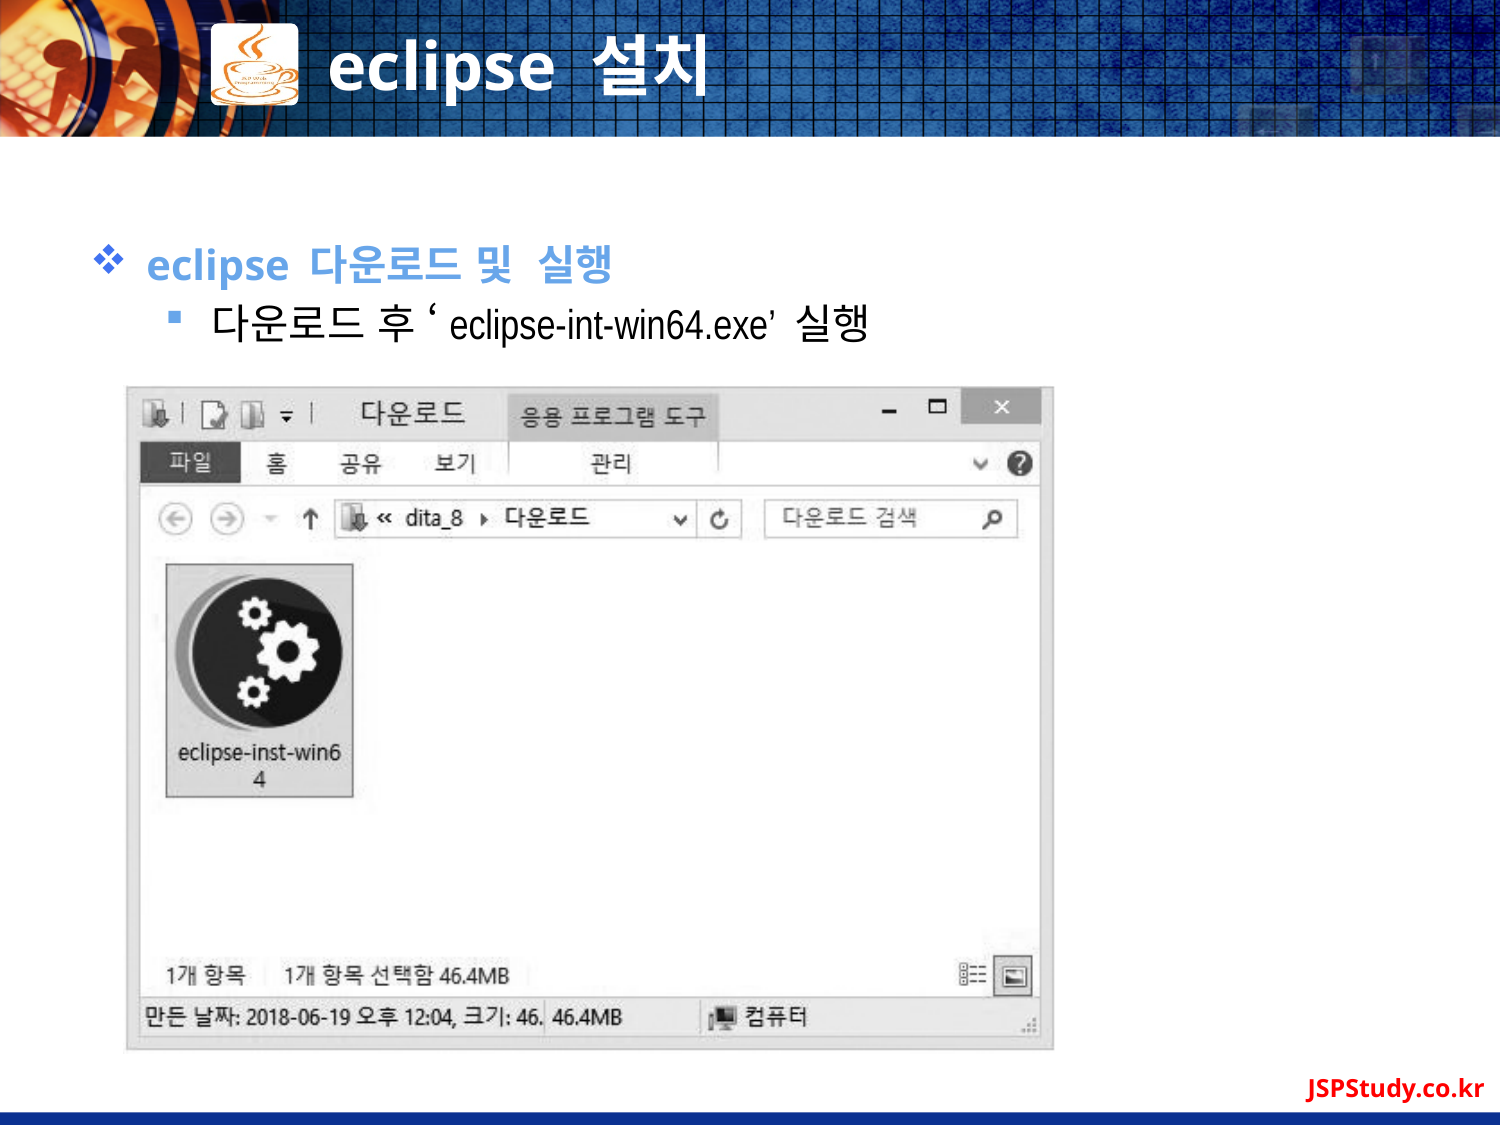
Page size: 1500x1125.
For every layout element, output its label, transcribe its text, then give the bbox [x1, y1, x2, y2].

footer JSPStudy.co.kr [1024, 1064, 1500, 1118]
text_box eclipse 다운로드 및 실행 다운로드 후 ‘eclipse-int-win64.exe’ 실행 [75, 231, 1329, 350]
title eclipse 설치 [312, 17, 1388, 111]
picture [123, 385, 1058, 1055]
picture [0, 0, 1500, 138]
